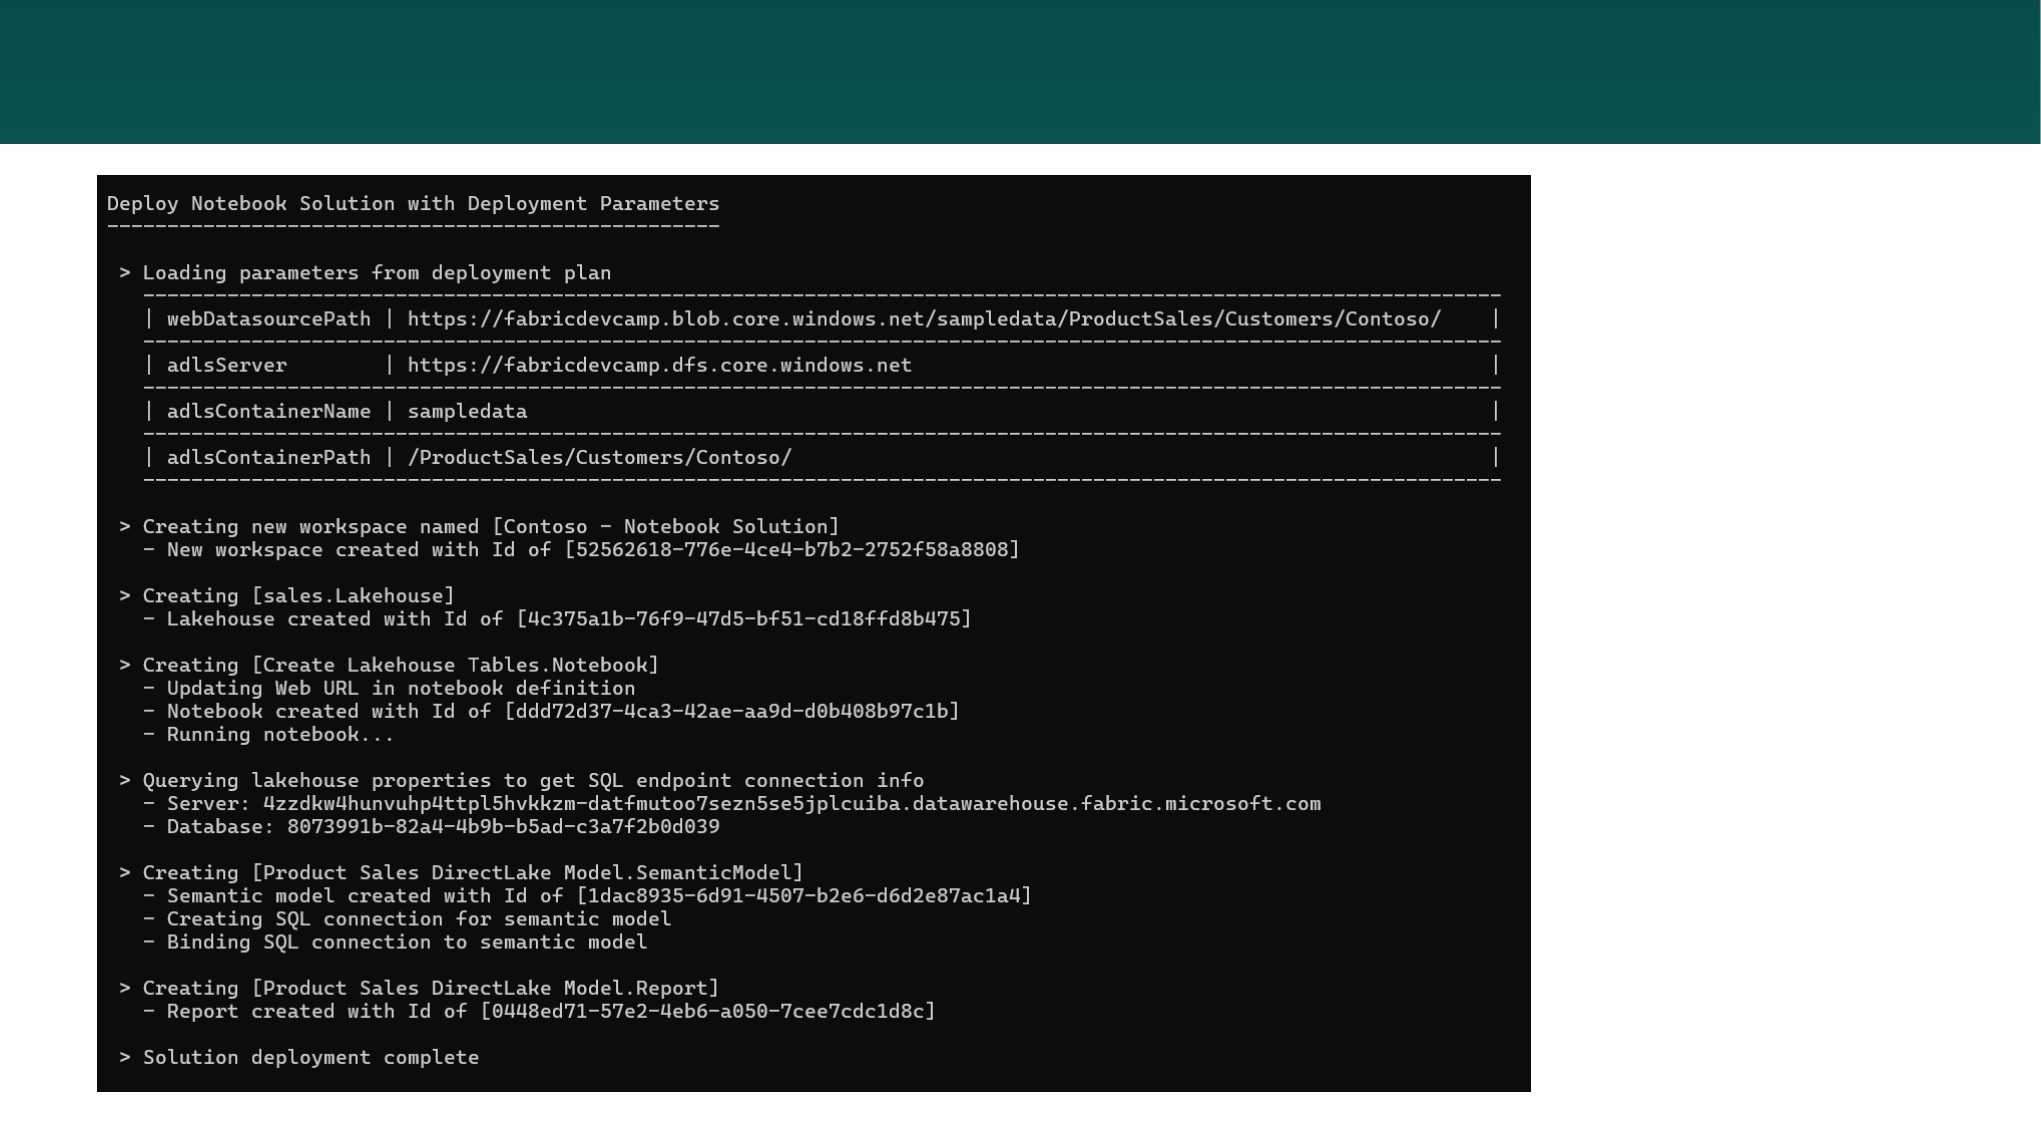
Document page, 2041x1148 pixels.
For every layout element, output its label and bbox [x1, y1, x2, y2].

picture [96, 175, 1532, 1092]
